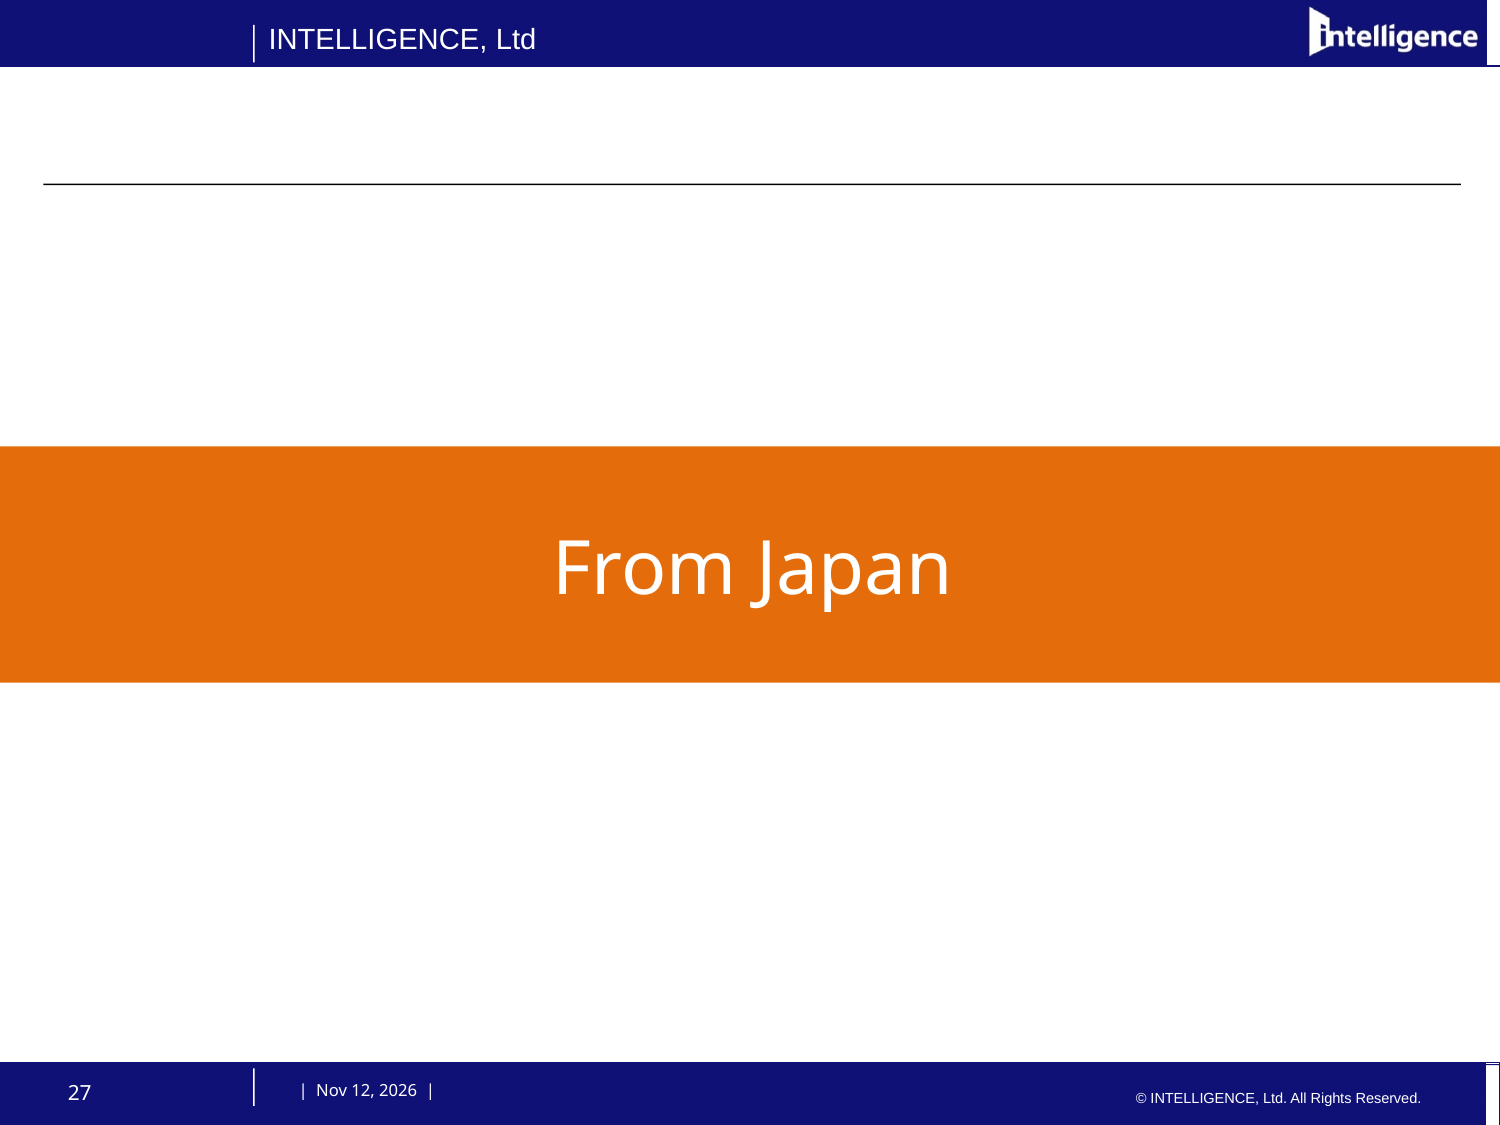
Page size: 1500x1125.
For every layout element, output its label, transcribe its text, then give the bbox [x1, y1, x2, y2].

footer | 31-Oct-14 | [275, 1071, 1175, 1125]
slide_number 27 [53, 1070, 254, 1118]
picture [0, 1063, 1486, 1125]
picture [0, 0, 1487, 65]
text_box From Japan [0, 446, 1500, 683]
